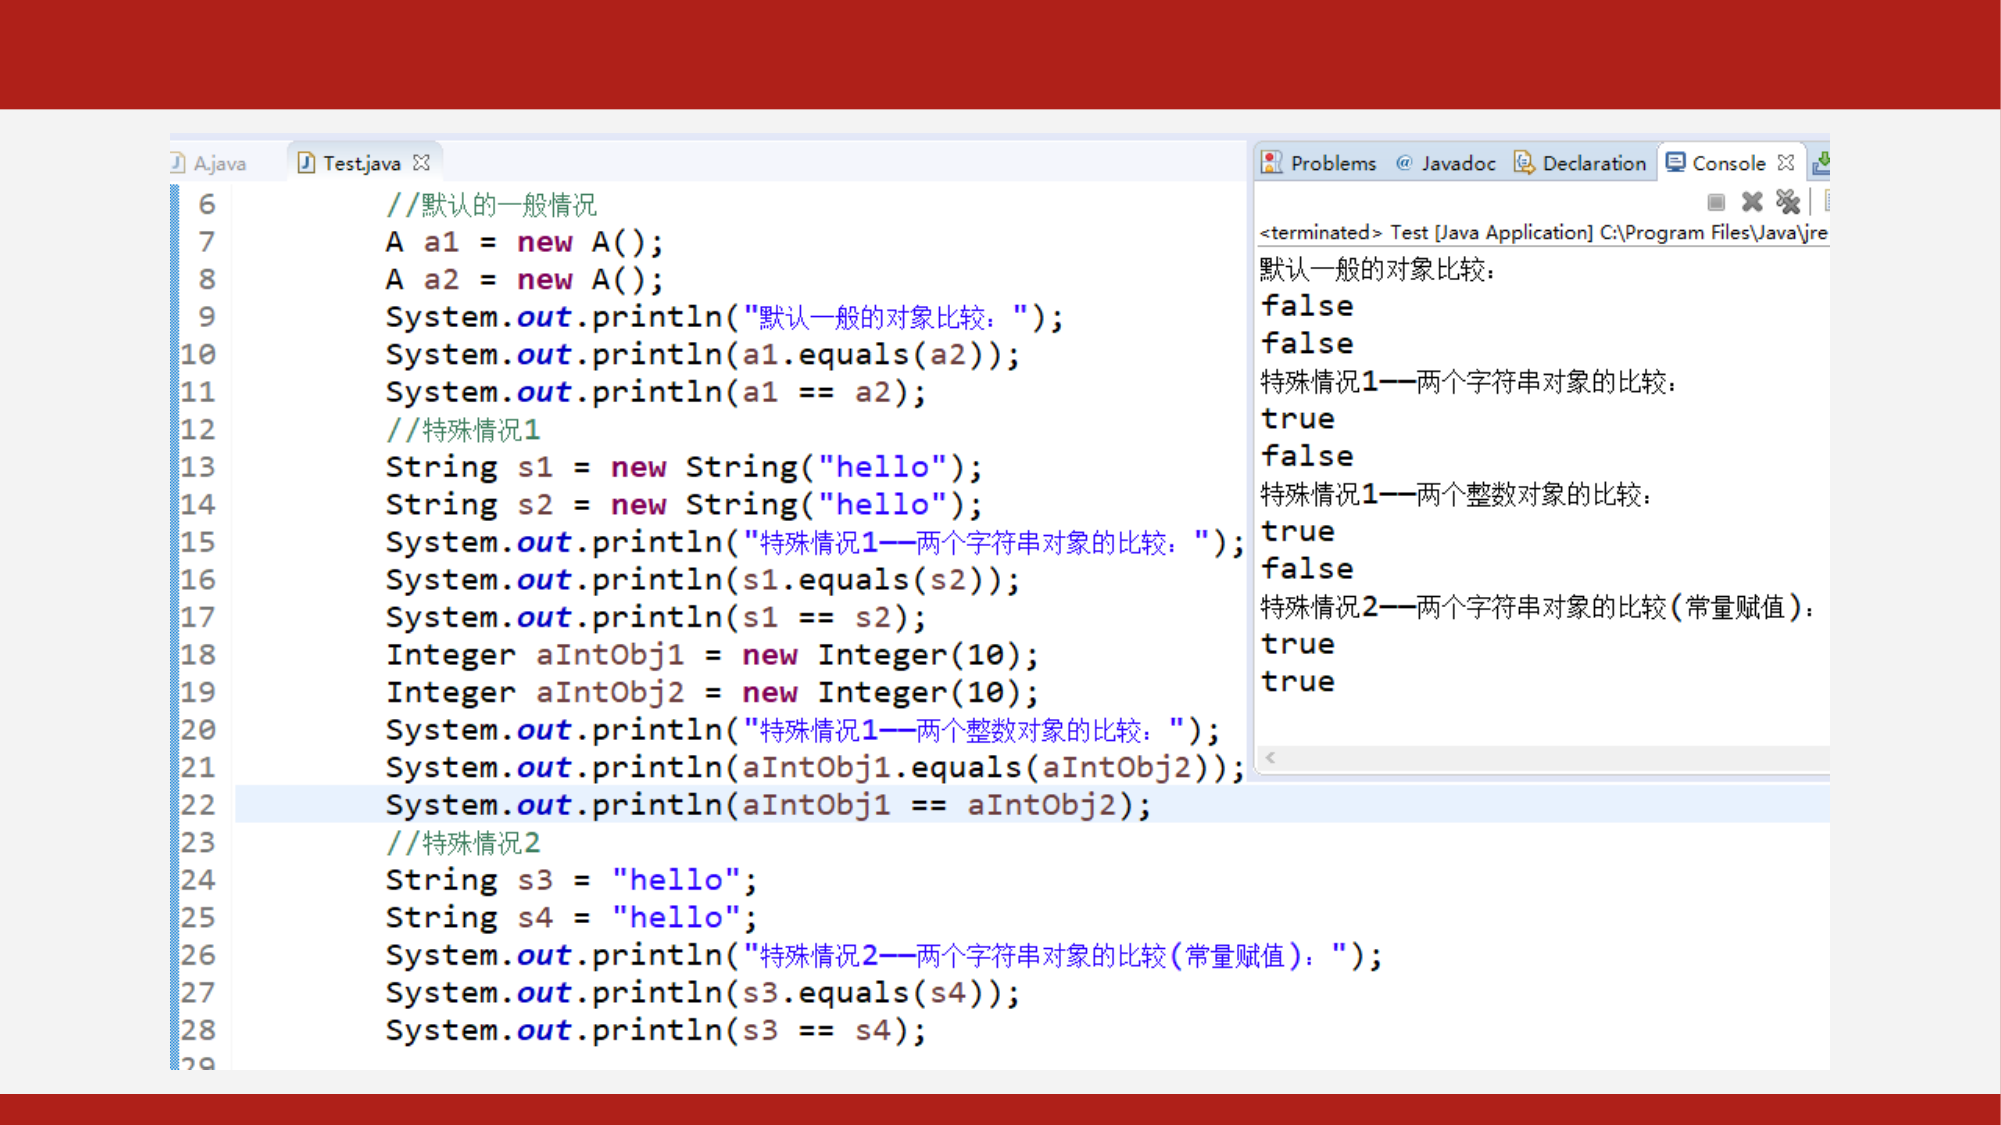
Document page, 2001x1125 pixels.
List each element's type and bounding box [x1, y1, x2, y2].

picture [170, 133, 1831, 1070]
text_box [0, 109, 2001, 1094]
